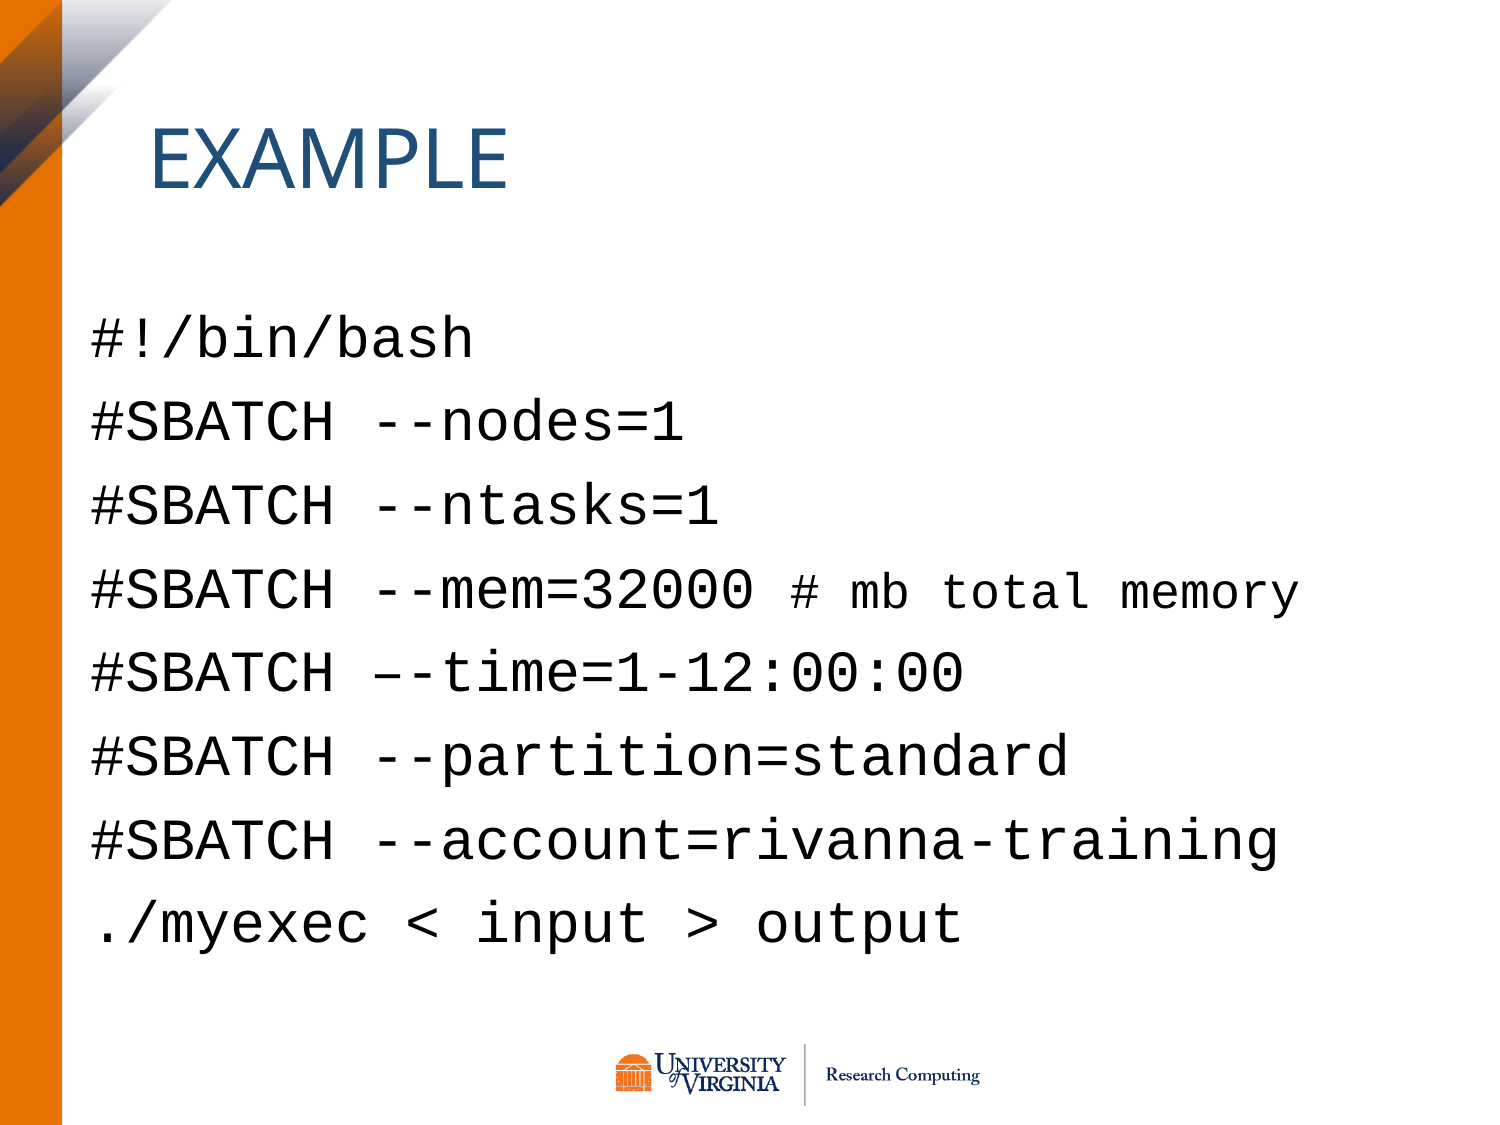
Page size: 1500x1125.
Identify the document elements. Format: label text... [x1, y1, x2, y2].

picture [607, 1044, 988, 1106]
title Example [132, 52, 1427, 271]
picture [0, 0, 176, 210]
list #!/bin/bash #SBATCH --nodes=1 #SBATCH --ntasks=1 #SBATCH --mem=32000 # mb total memory #SBATCH –-time=1-12:00:00 #SBATCH --partition=standard #SBATCH --account=rivanna-training ./myexec < input > output [75, 299, 1369, 1014]
